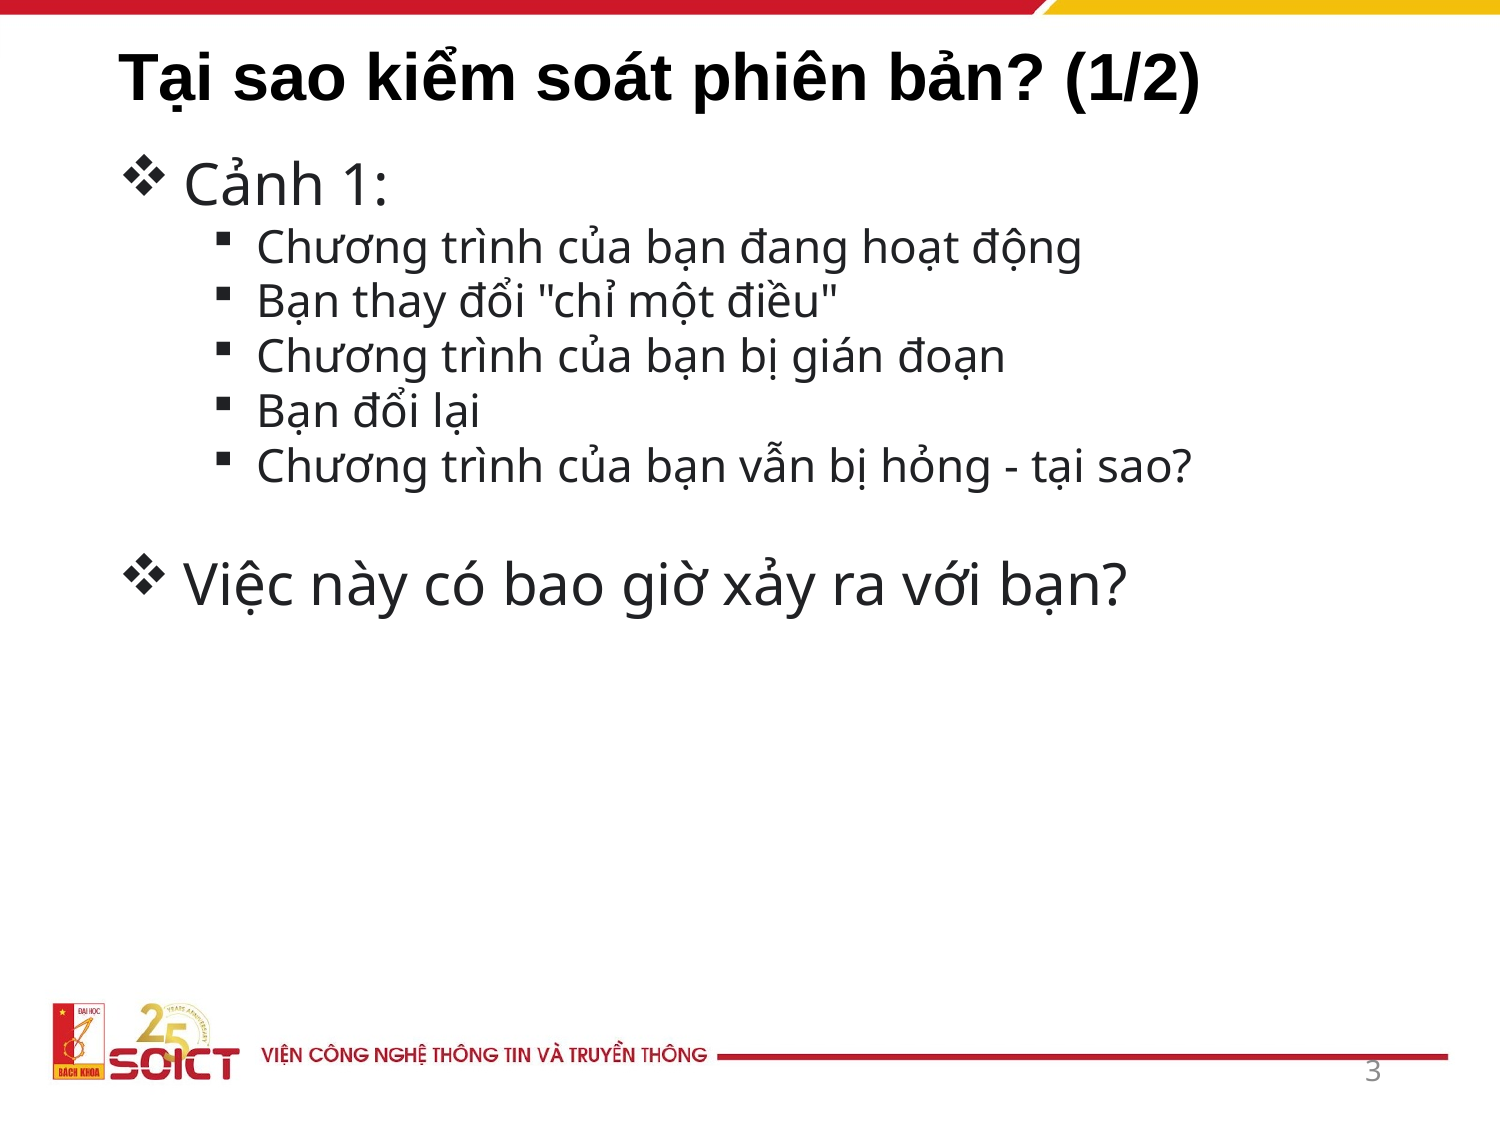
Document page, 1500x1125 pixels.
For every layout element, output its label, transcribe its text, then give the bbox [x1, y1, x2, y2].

picture [0, 0, 1500, 1125]
title Tại sao kiểm soát phiên bản? (1/2) [103, 18, 1397, 139]
slide_number 3 [1059, 1042, 1397, 1103]
list Cảnh 1: Chương trình của bạn đang hoạt động Bạn thay đổi "chỉ một điều" Chương trình của bạn bị gián đoạn Bạn đổi lại Chương trình của bạn vẫn bị hỏng - tại sao? Việc này có bao giờ xảy ra với bạn? [103, 139, 1397, 989]
